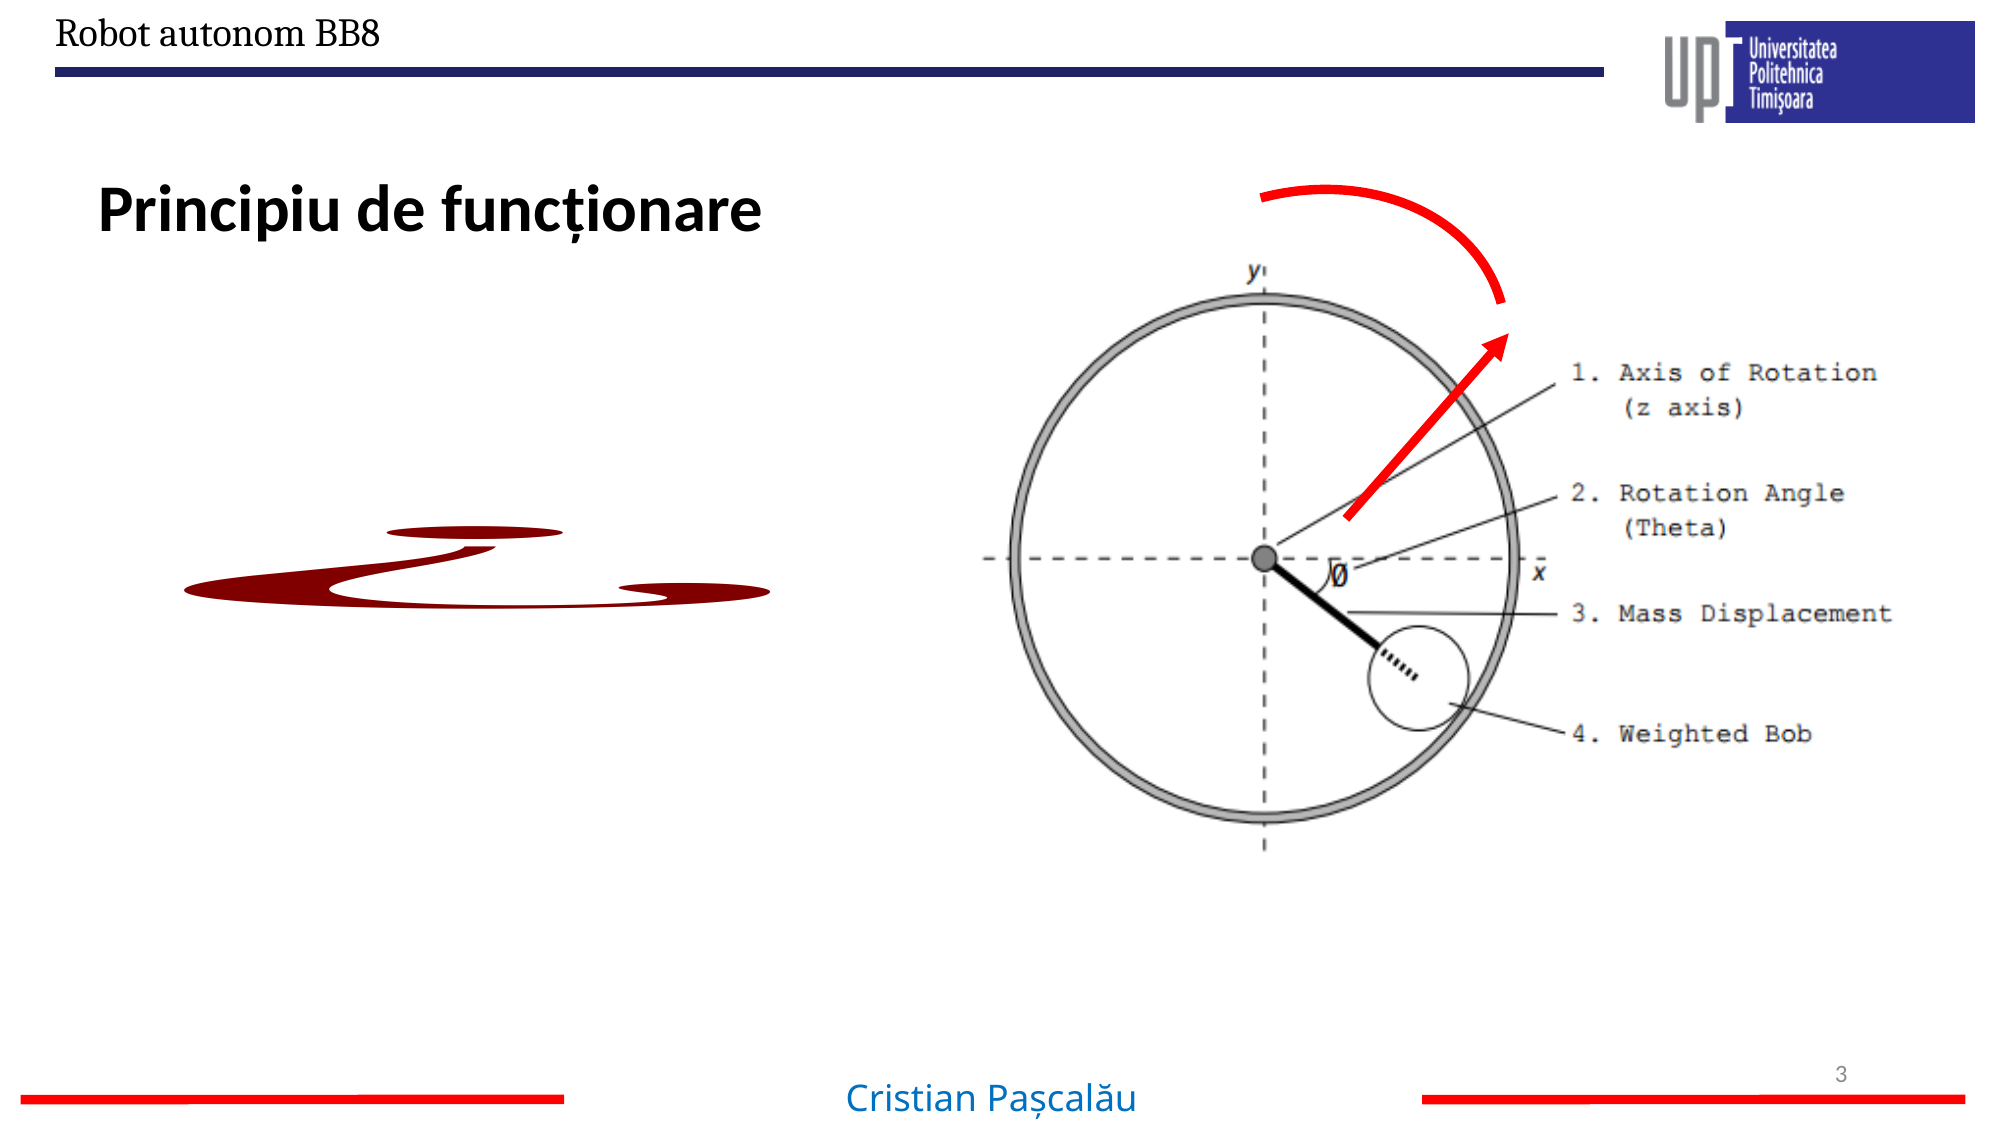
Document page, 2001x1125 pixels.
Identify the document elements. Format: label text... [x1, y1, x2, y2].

text_box [1260, 188, 1451, 228]
text_box Cristian Pașcalău [643, 1072, 1341, 1125]
picture [901, 228, 1943, 887]
picture [1665, 21, 1975, 123]
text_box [1501, 303, 1509, 334]
text_box Robot autonom BB8 [39, 11, 1105, 61]
text_box Principiu de funcționare [83, 157, 830, 253]
slide_number 3 [1412, 1042, 1863, 1103]
